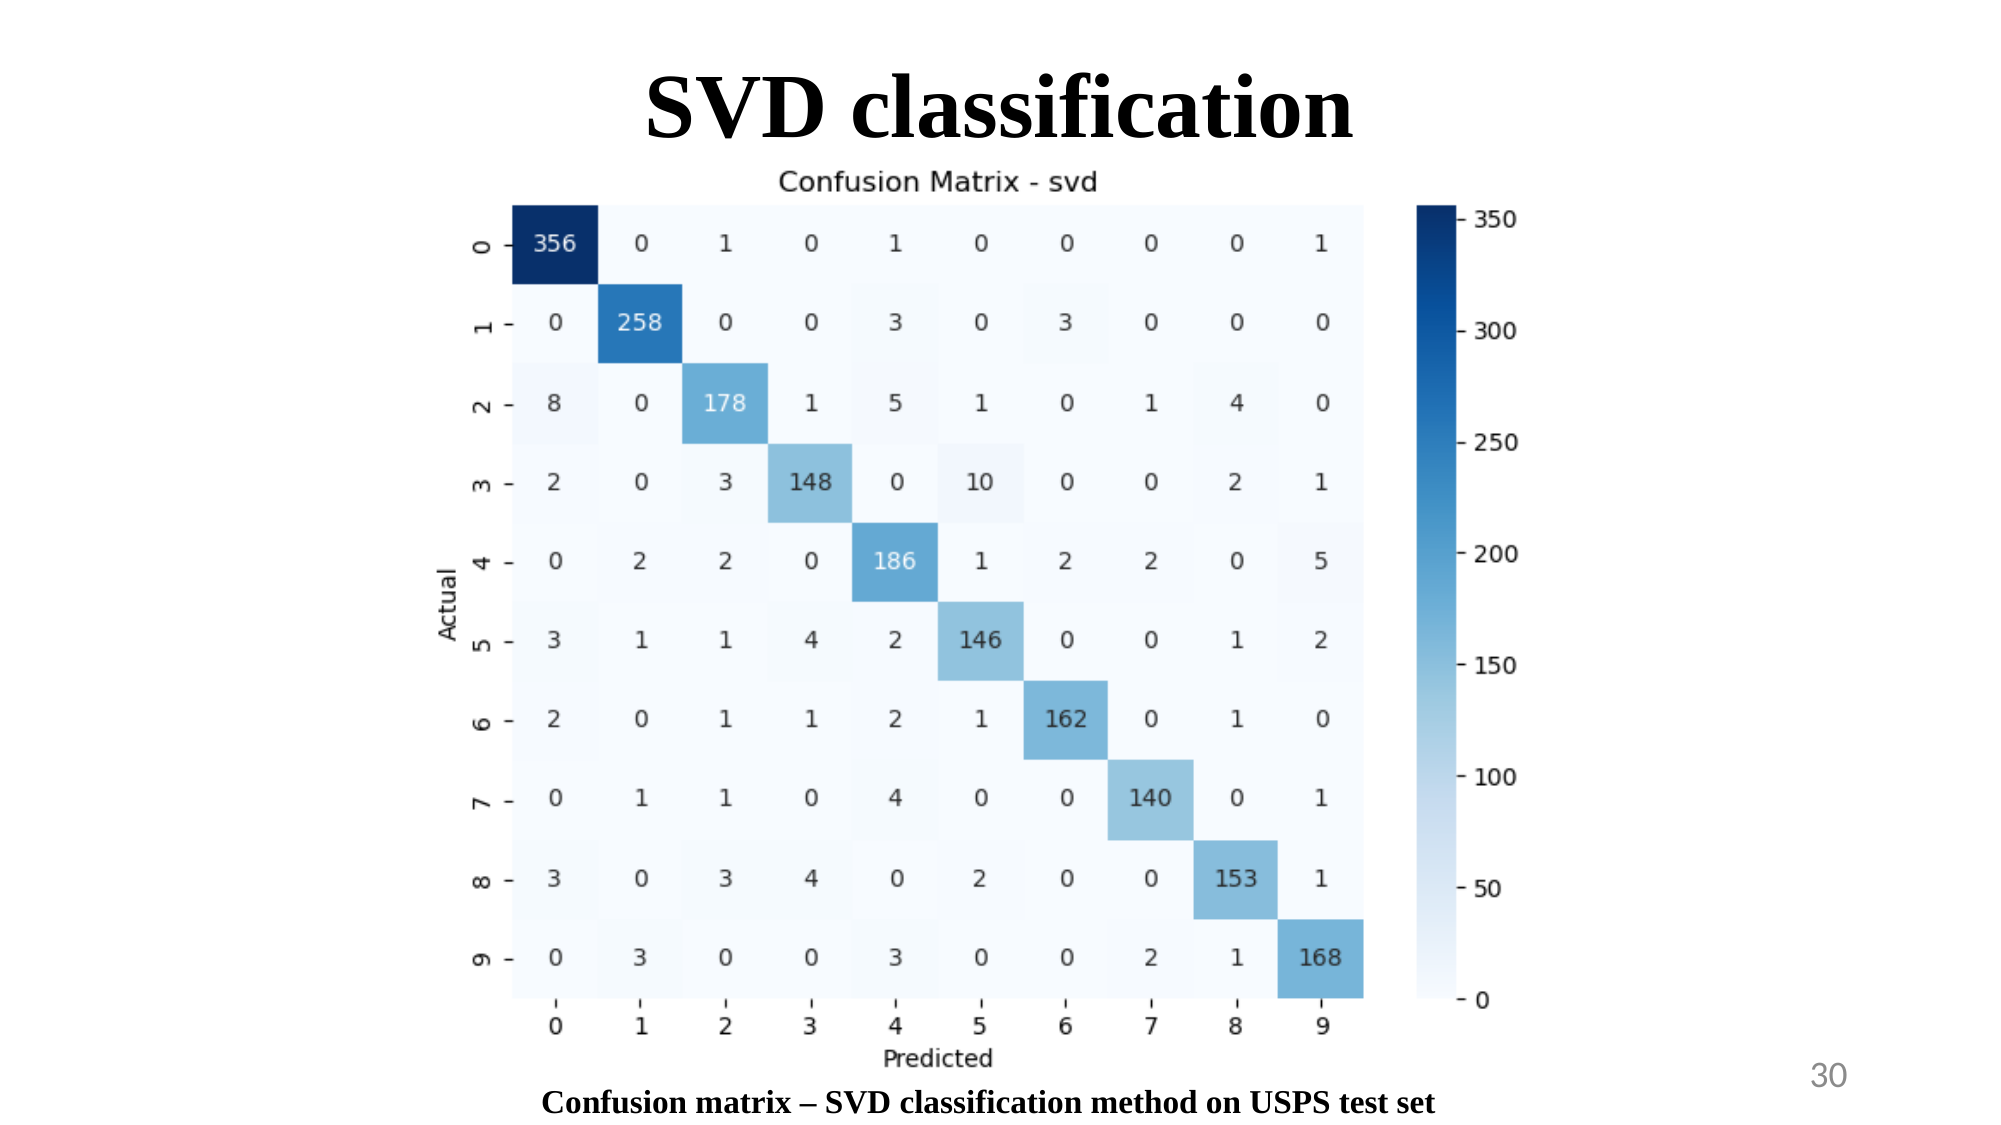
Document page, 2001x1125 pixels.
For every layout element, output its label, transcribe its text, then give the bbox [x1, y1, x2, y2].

slide_number 30 [1474, 1042, 1863, 1103]
text_box Confusion matrix – SVD classification method on USPS test set [526, 1077, 1474, 1125]
title SVD classification [0, 33, 2000, 183]
picture [435, 169, 1565, 1077]
